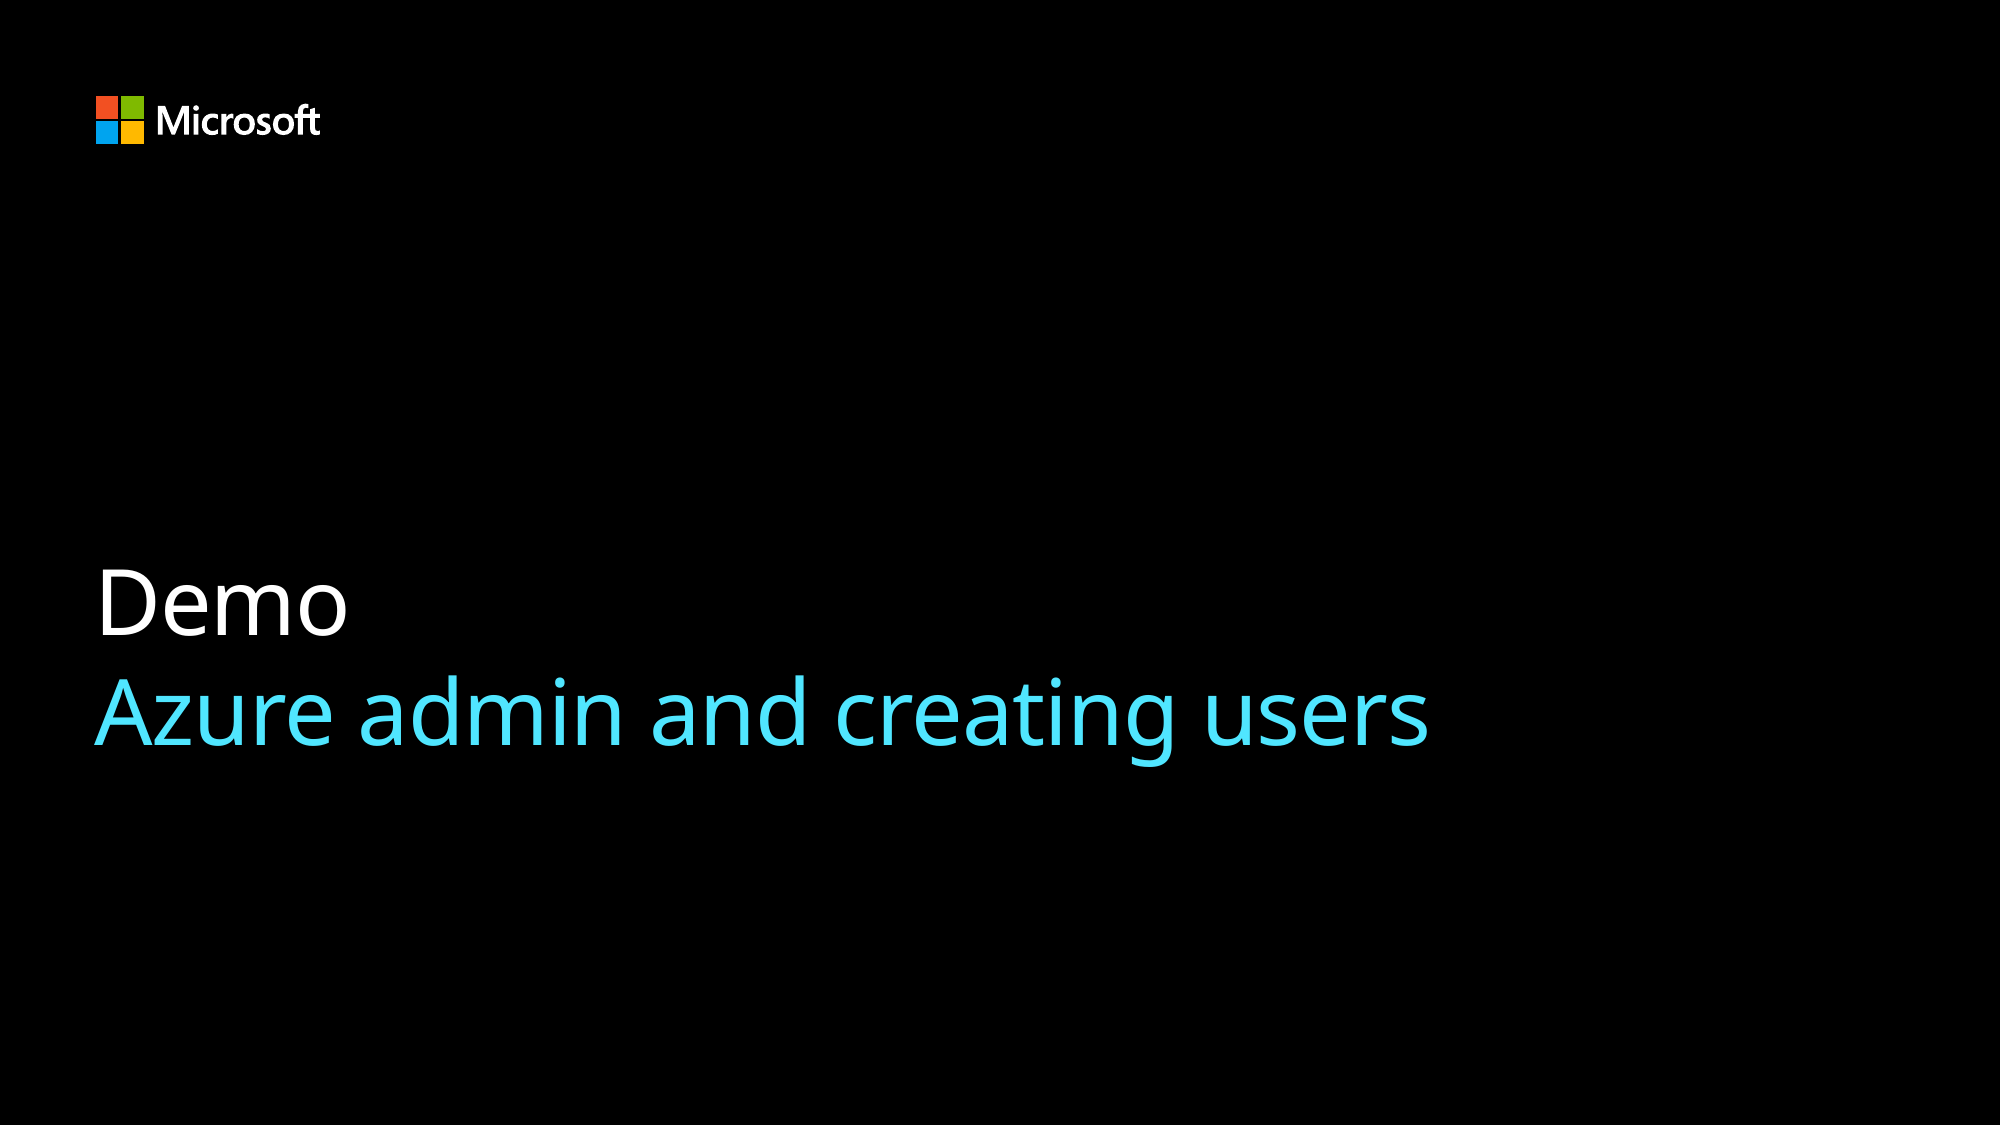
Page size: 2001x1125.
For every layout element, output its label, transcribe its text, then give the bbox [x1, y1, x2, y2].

title Demo Azure admin and creating users [94, 541, 1595, 764]
